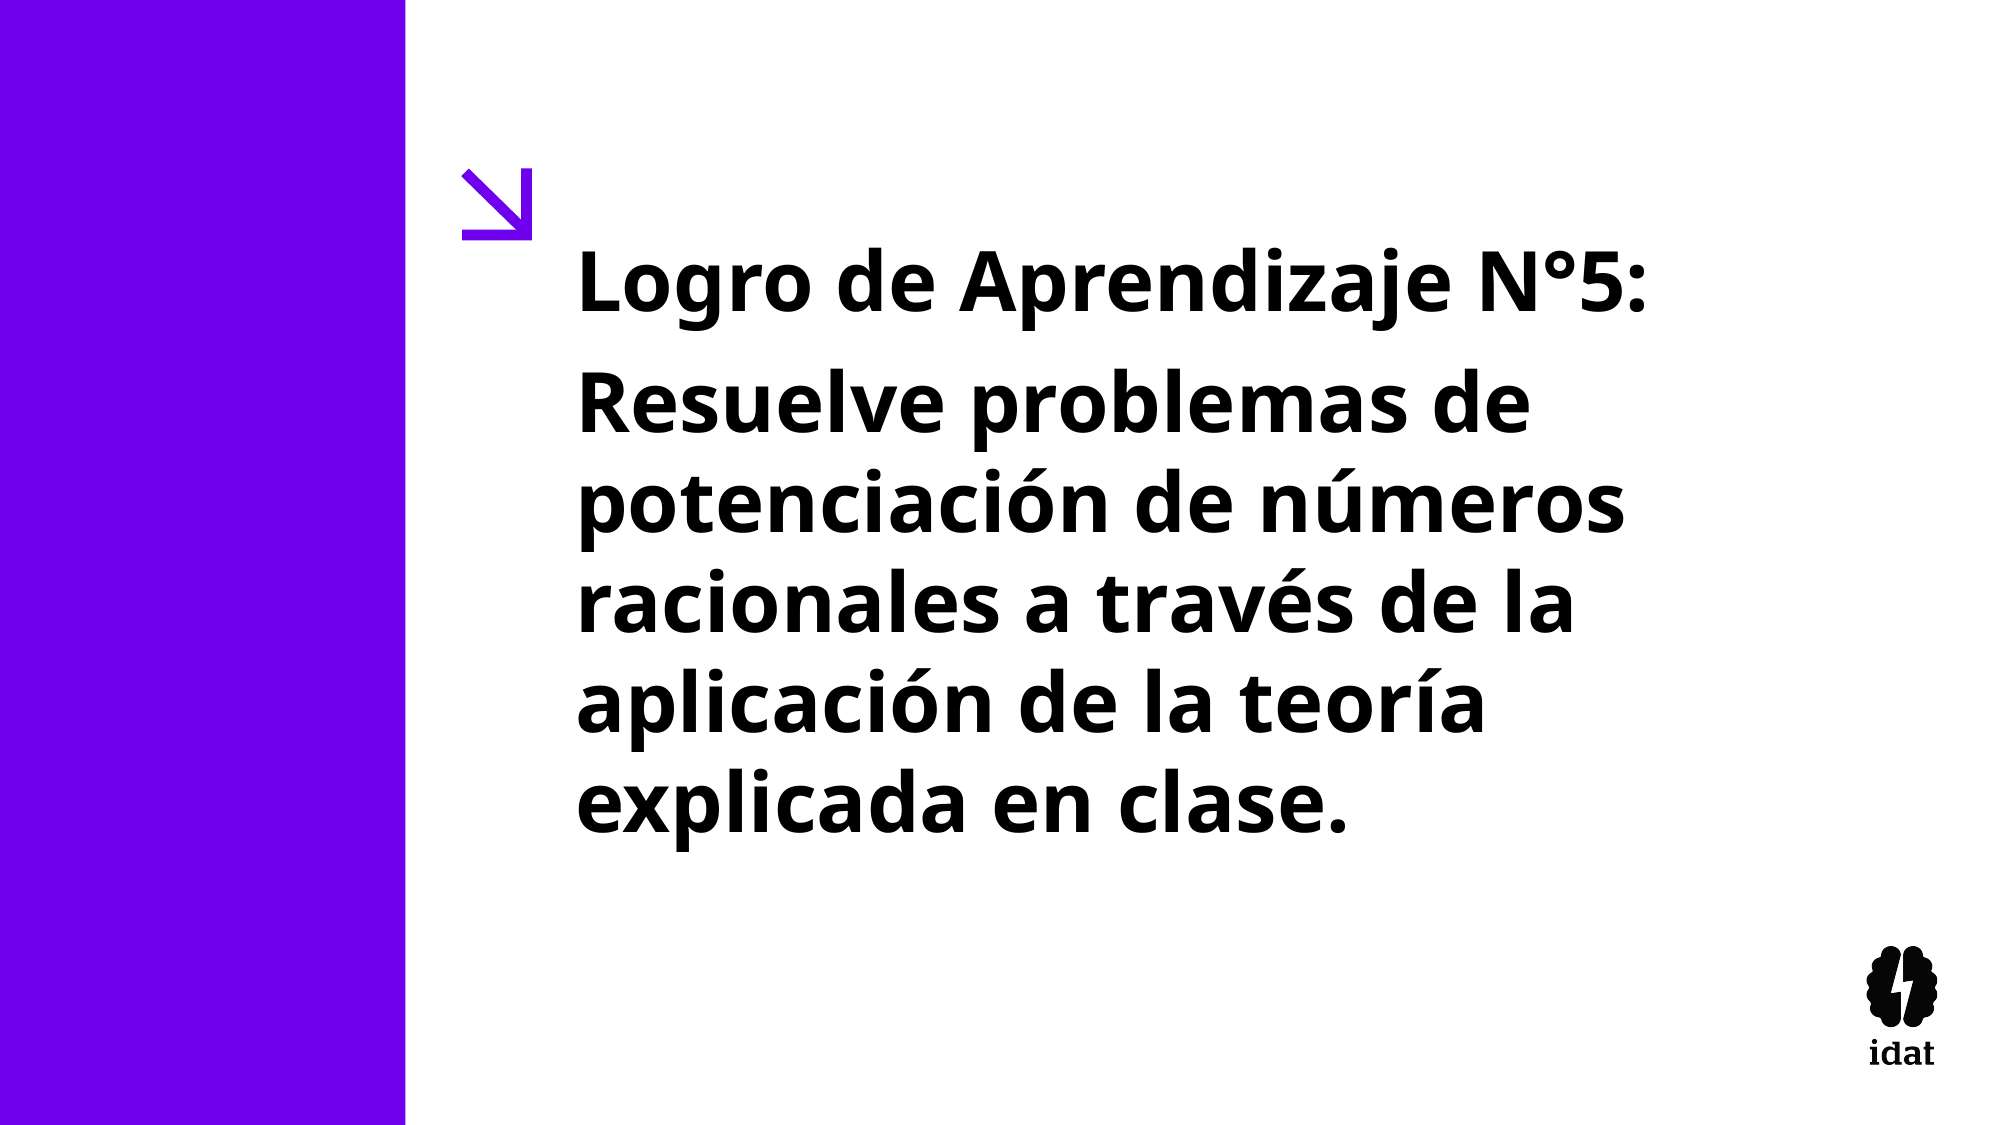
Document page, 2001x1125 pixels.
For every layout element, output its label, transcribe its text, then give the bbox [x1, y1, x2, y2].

picture [1866, 946, 1938, 1065]
list Logro de Aprendizaje N°5: Resuelve problemas de potenciación de números racionales a través de la aplicación de la teoría explicada en clase. [575, 228, 1767, 949]
